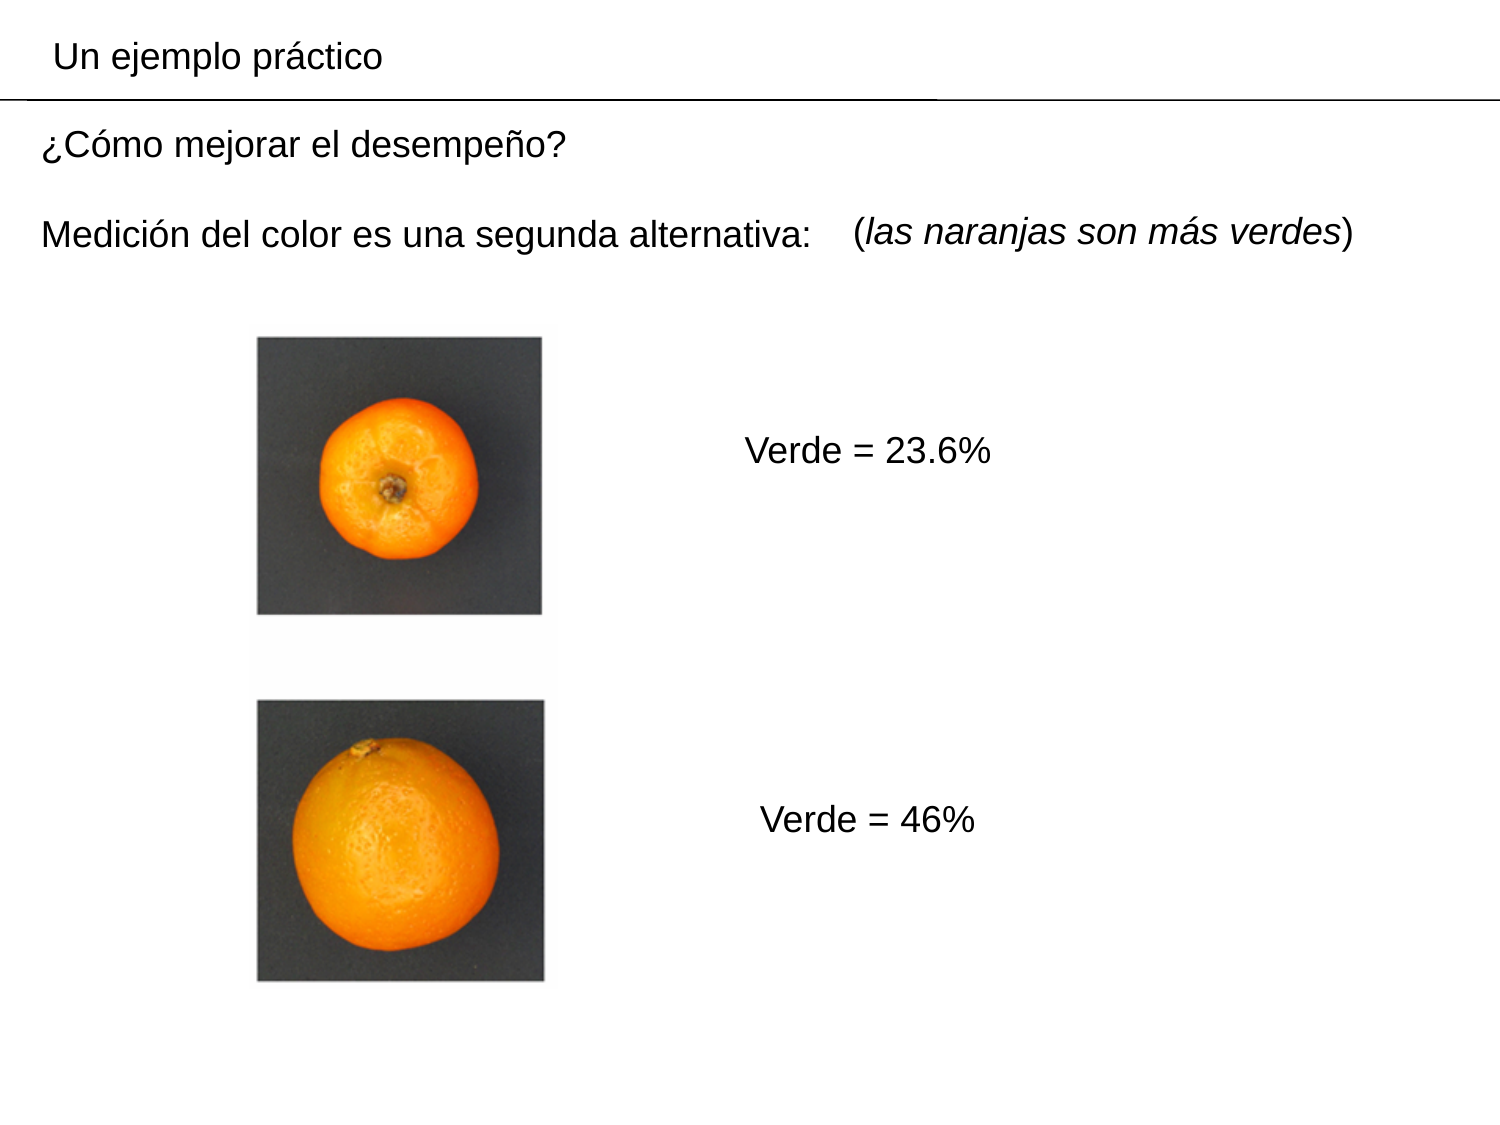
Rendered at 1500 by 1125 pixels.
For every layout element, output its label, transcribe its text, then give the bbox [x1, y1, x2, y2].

text_box Verde = 23.6% [729, 418, 1007, 479]
picture [249, 324, 558, 990]
text_box ¿Cómo mejorar el desempeño? Medición del color es una segunda alternativa: [25, 112, 827, 353]
text_box Verde = 46% [745, 787, 991, 848]
text_box (las naranjas son más verdes) [838, 199, 1370, 260]
text_box Un ejemplo práctico [38, 24, 399, 85]
